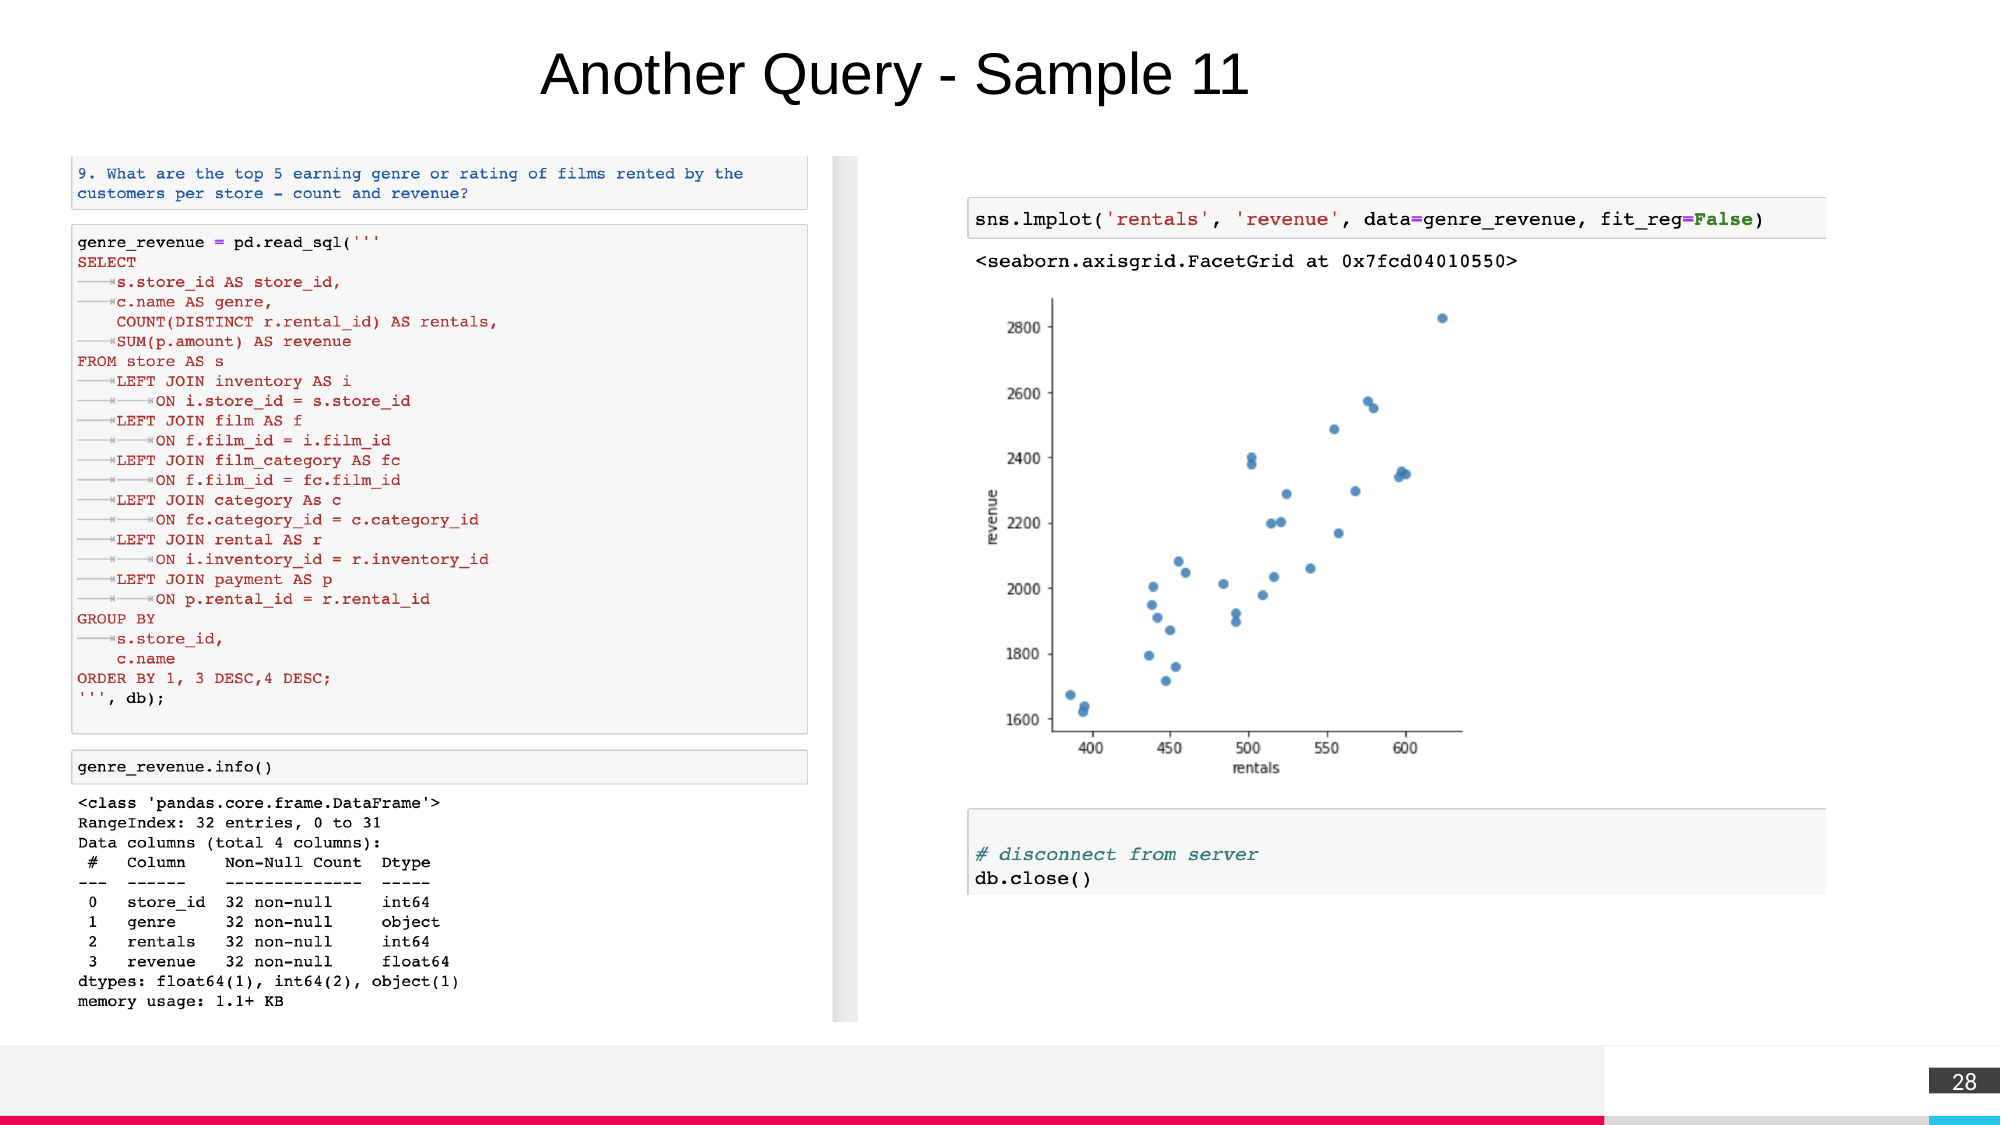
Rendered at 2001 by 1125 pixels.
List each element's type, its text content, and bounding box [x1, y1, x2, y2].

title Another Query - Sample 11 [539, 34, 1400, 107]
slide_number 28 [1928, 1067, 2000, 1094]
picture [71, 156, 858, 1023]
picture [966, 195, 1827, 895]
